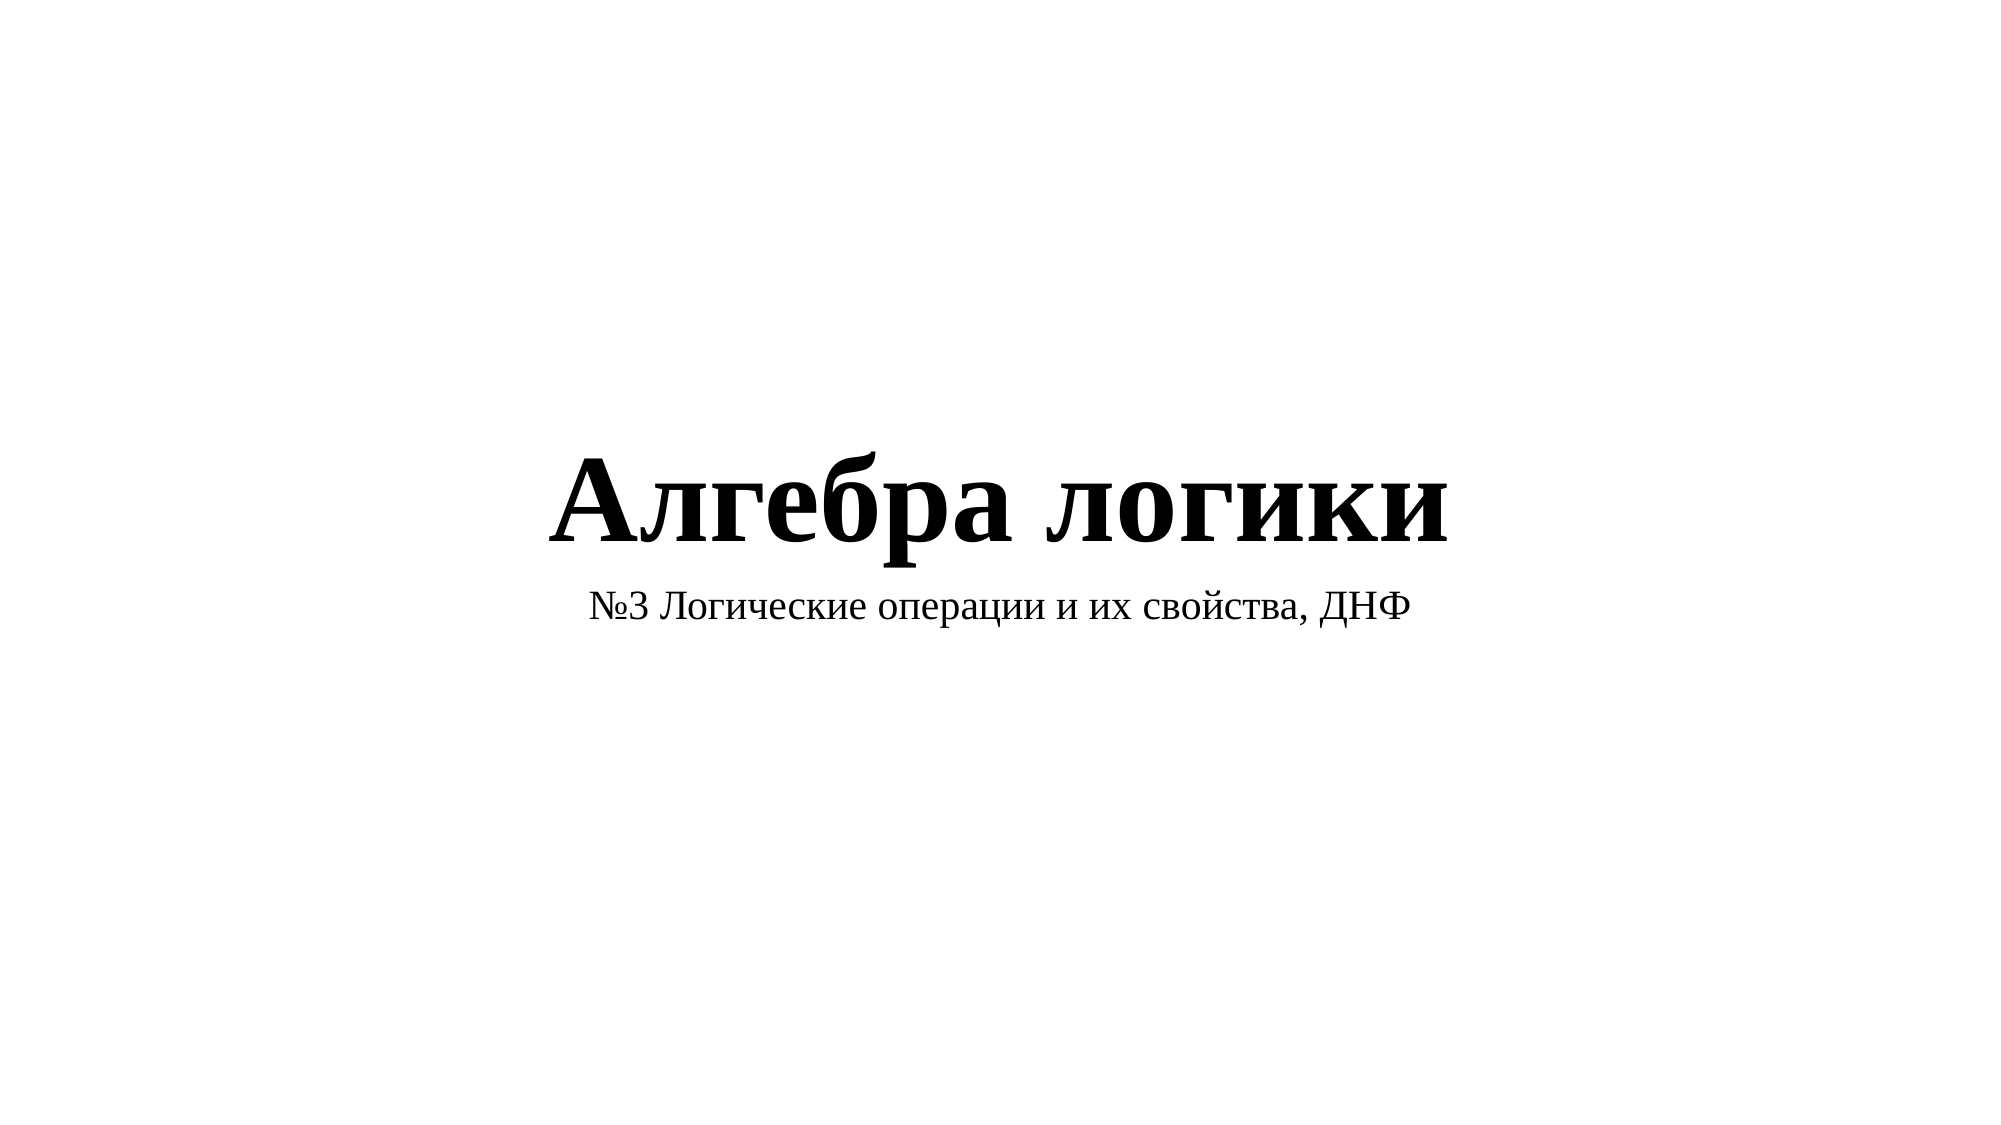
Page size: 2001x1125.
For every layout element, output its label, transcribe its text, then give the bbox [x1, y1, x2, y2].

title Алгебра логики [249, 184, 1750, 576]
subtitle №3 Логические операции и их свойства, ДНФ [374, 575, 1626, 848]
